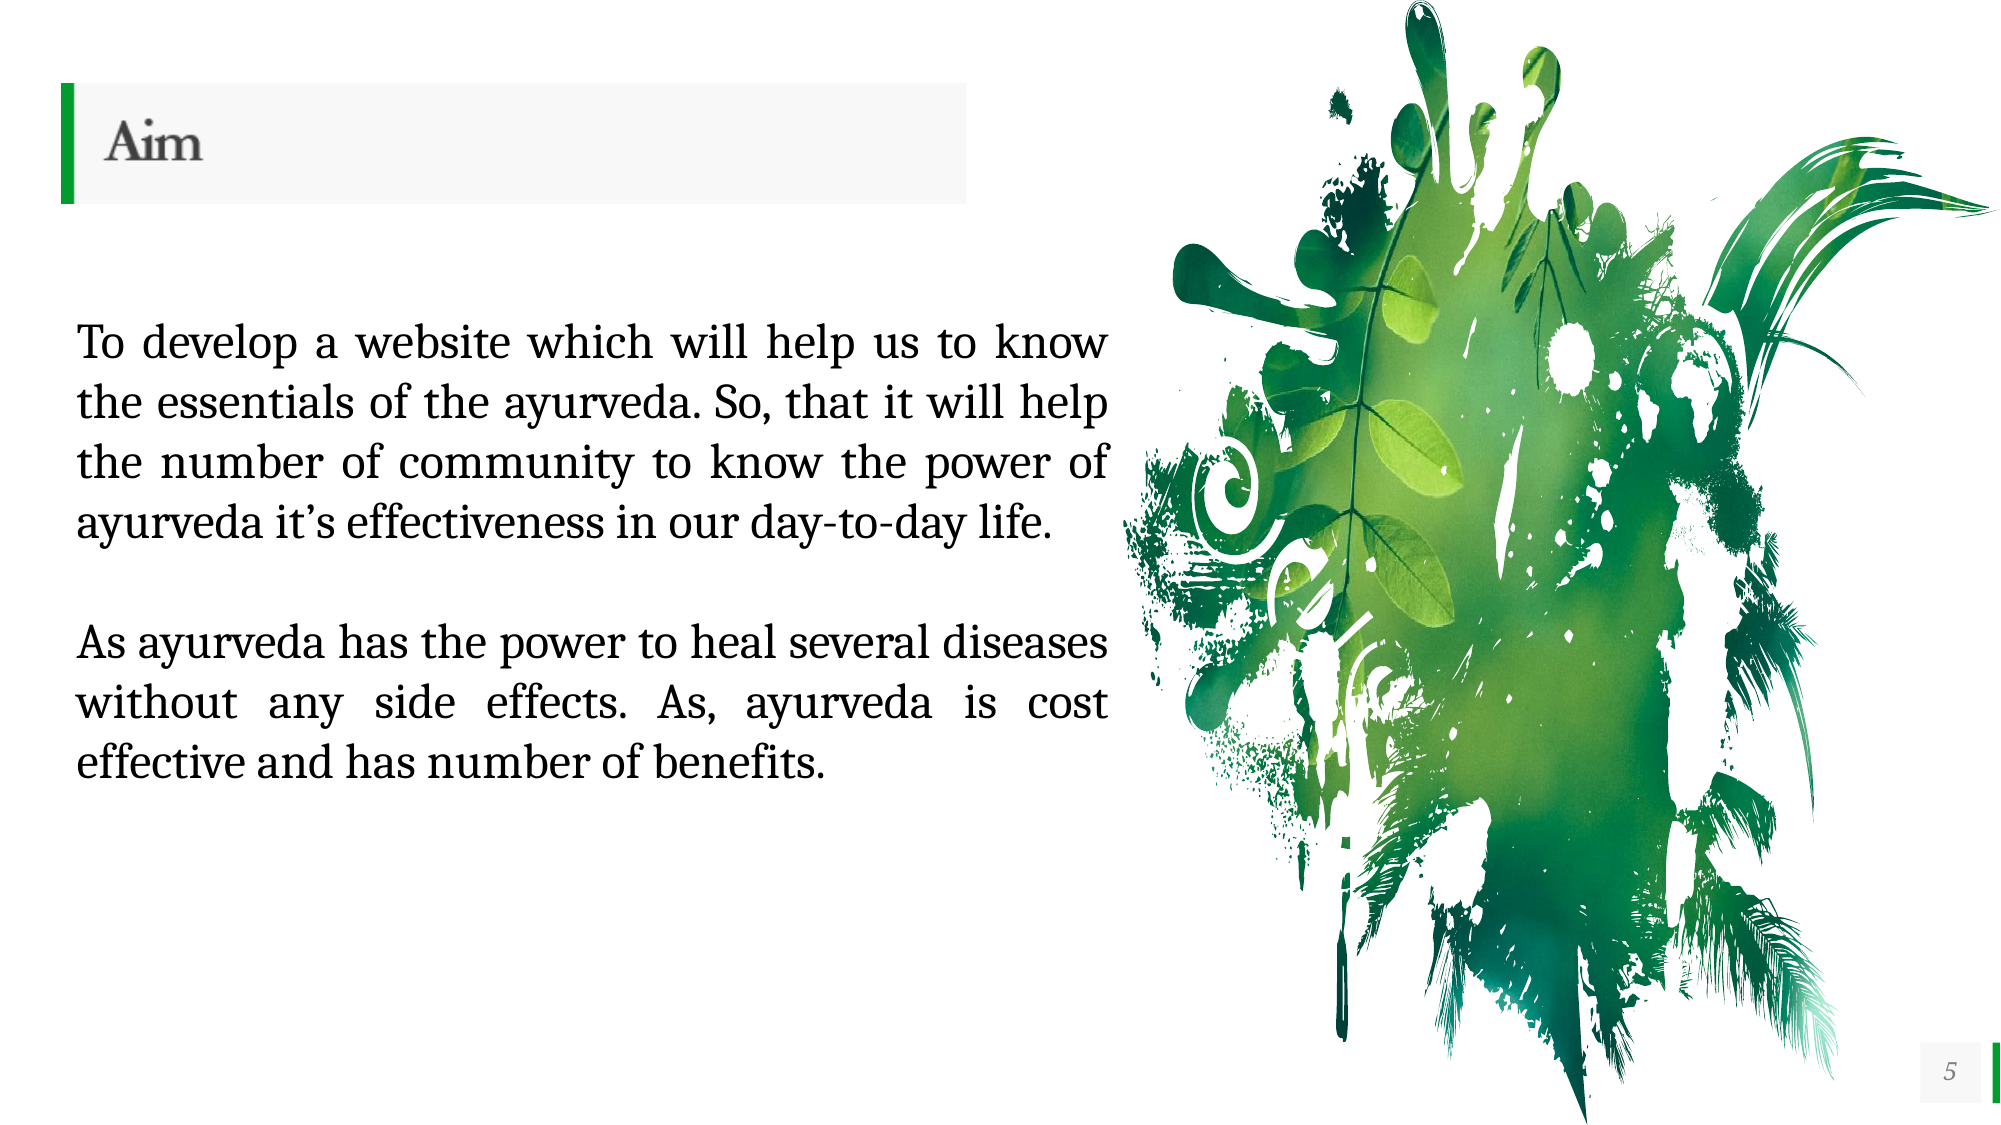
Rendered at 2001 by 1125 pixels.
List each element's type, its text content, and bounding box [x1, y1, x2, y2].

picture [837, 0, 2000, 1125]
text_box To develop a website which will help us to know the essentials of the ayurveda. So, that it will help the number of community to know the power of ayurveda it’s effectiveness in our day-to-day life. As ayurveda has the power to heal several diseases without any side effects. As, ayurveda is cost effective and has number of benefits. [61, 300, 1123, 796]
picture [61, 83, 970, 204]
